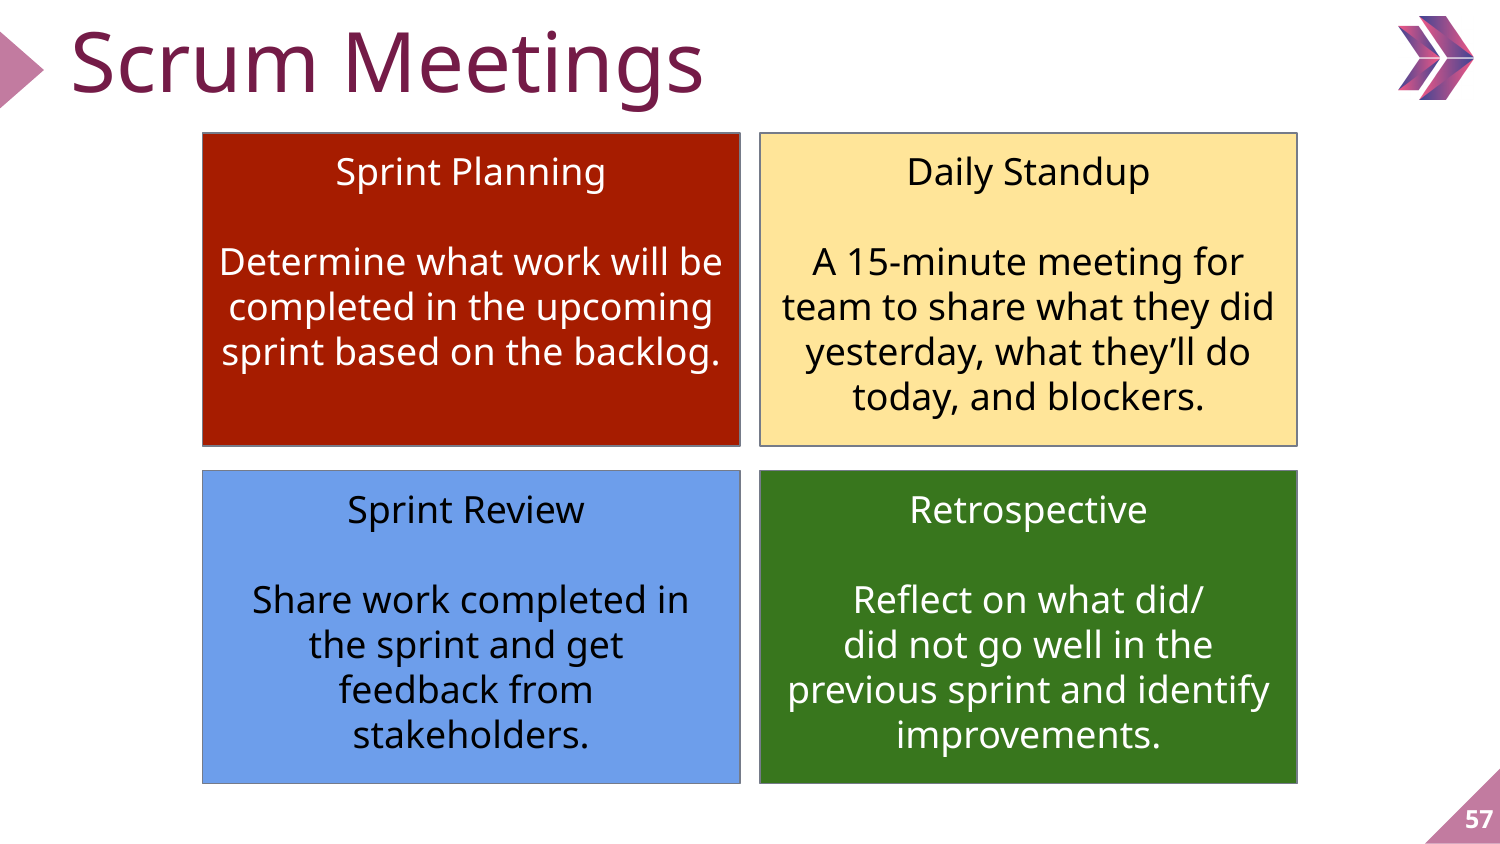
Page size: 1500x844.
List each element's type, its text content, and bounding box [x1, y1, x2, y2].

text_box Sprint Planning Determine what work will be completed in the upcoming sprint based on the backlog. [202, 133, 740, 447]
slide_number 57 [1418, 760, 1494, 838]
text_box Sprint Review Share work completed in the sprint and get feedback from stakeholders. [202, 470, 740, 784]
text_box Retrospective Reflect on what did/ did not go well in the previous sprint and identify improvements. [760, 470, 1298, 784]
text_box Scrum Meetings [70, 28, 1121, 132]
text_box Daily Standup A 15-minute meeting for team to share what they did yesterday, what they’ll do today, and blockers. [760, 133, 1298, 447]
picture [1398, 16, 1474, 100]
